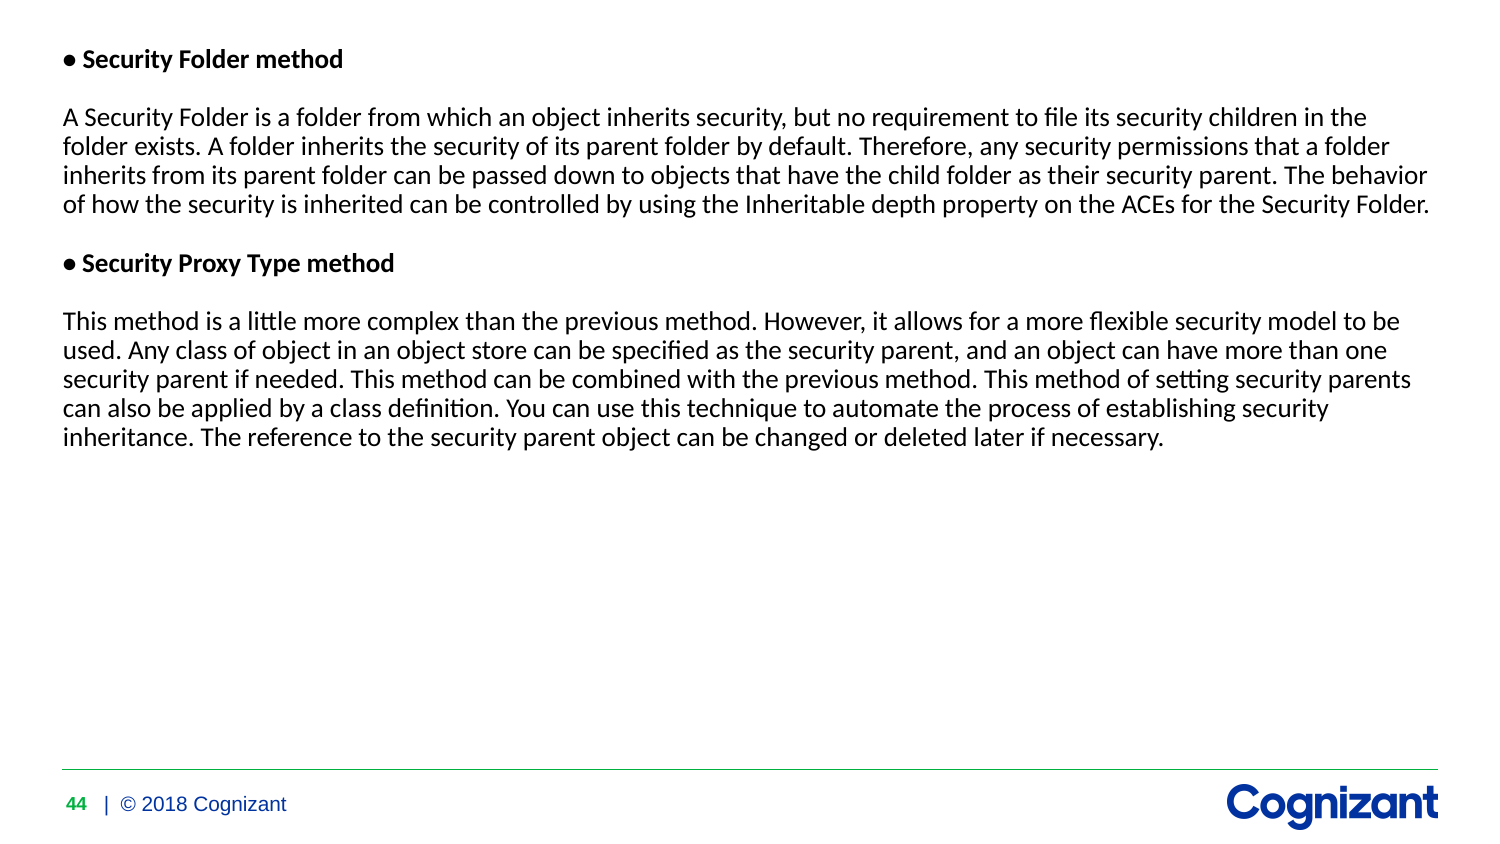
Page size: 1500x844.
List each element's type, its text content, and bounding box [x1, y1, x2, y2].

title • Security Folder method A Security Folder is a folder from which an object inherits security, but no requirement to file its security children in the folder exists. A folder inherits the security of its parent folder by default. Therefore, any security permissions that a folder inherits from its parent folder can be passed down to objects that have the child folder as their security parent. The behavior of how the security is inherited can be controlled by using the Inheritable depth property on the ACEs for the Security Folder. • Security Proxy Type method This method is a little more complex than the previous method. However, it allows for a more flexible security model to be used. Any class of object in an object store can be specified as the security parent, and an object can have more than one security parent if needed. This method can be combined with the previous method. This method of setting security parents can also be applied by a class definition. You can use this technique to automate the process of establishing security inheritance. The reference to the security parent object can be changed or deleted later if necessary. [63, 45, 1439, 650]
picture [1227, 784, 1438, 830]
slide_number 44 [66, 790, 104, 817]
